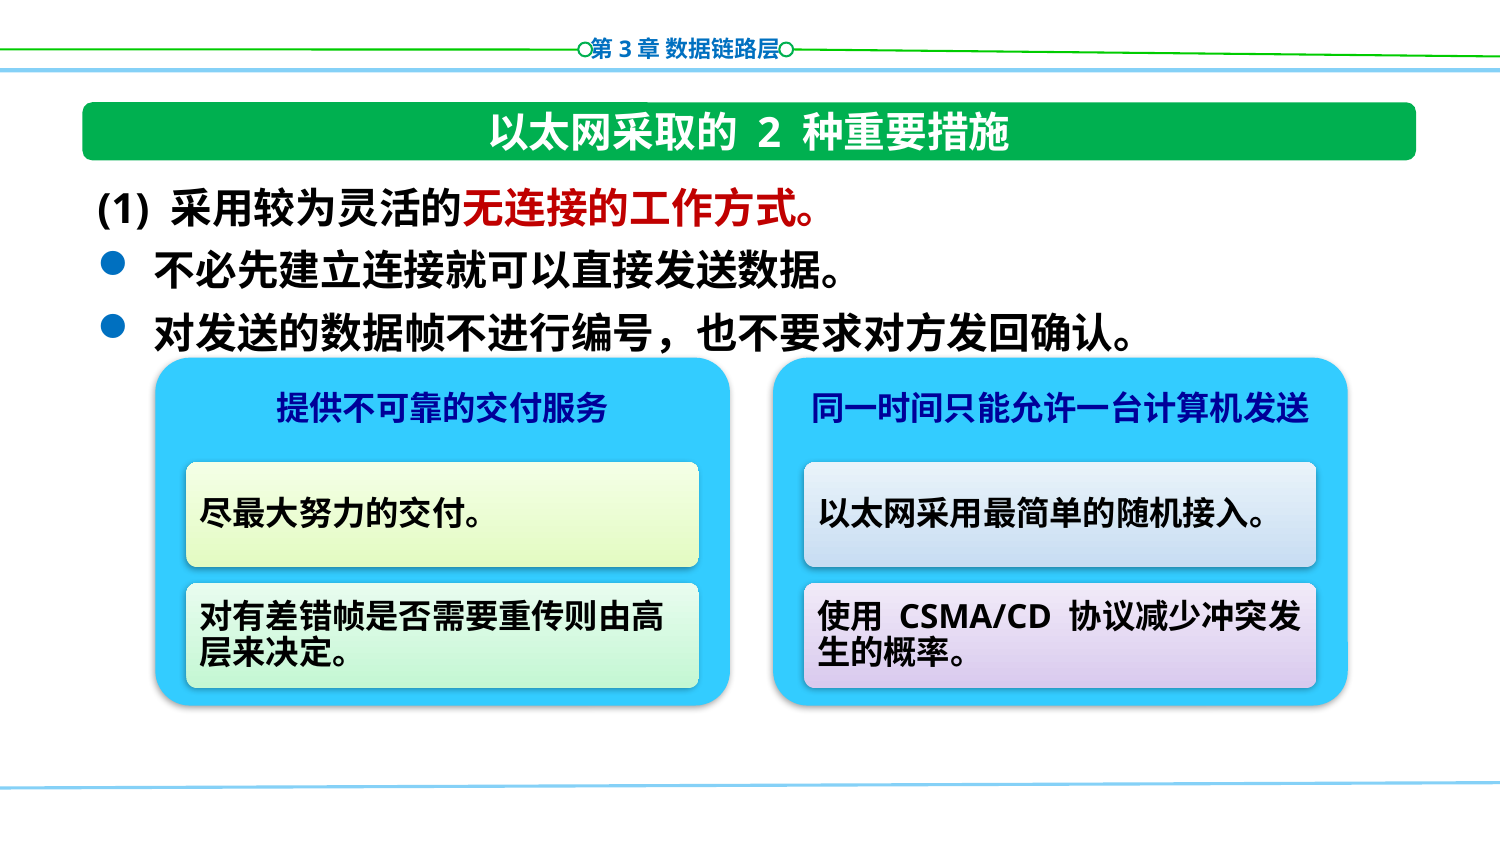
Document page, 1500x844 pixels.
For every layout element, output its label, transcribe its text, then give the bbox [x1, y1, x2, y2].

text_box [1026, 102, 1417, 161]
text_box (1) 采用较为灵活的无连接的工作方式。 不必先建立连接就可以直接发送数据。 对发送的数据帧不进行编号，也不要求对方发回确认。 [82, 161, 1416, 364]
text_box [82, 102, 472, 161]
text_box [154, 357, 1349, 706]
text_box 以太网采取的 2 种重要措施 [472, 98, 1026, 164]
